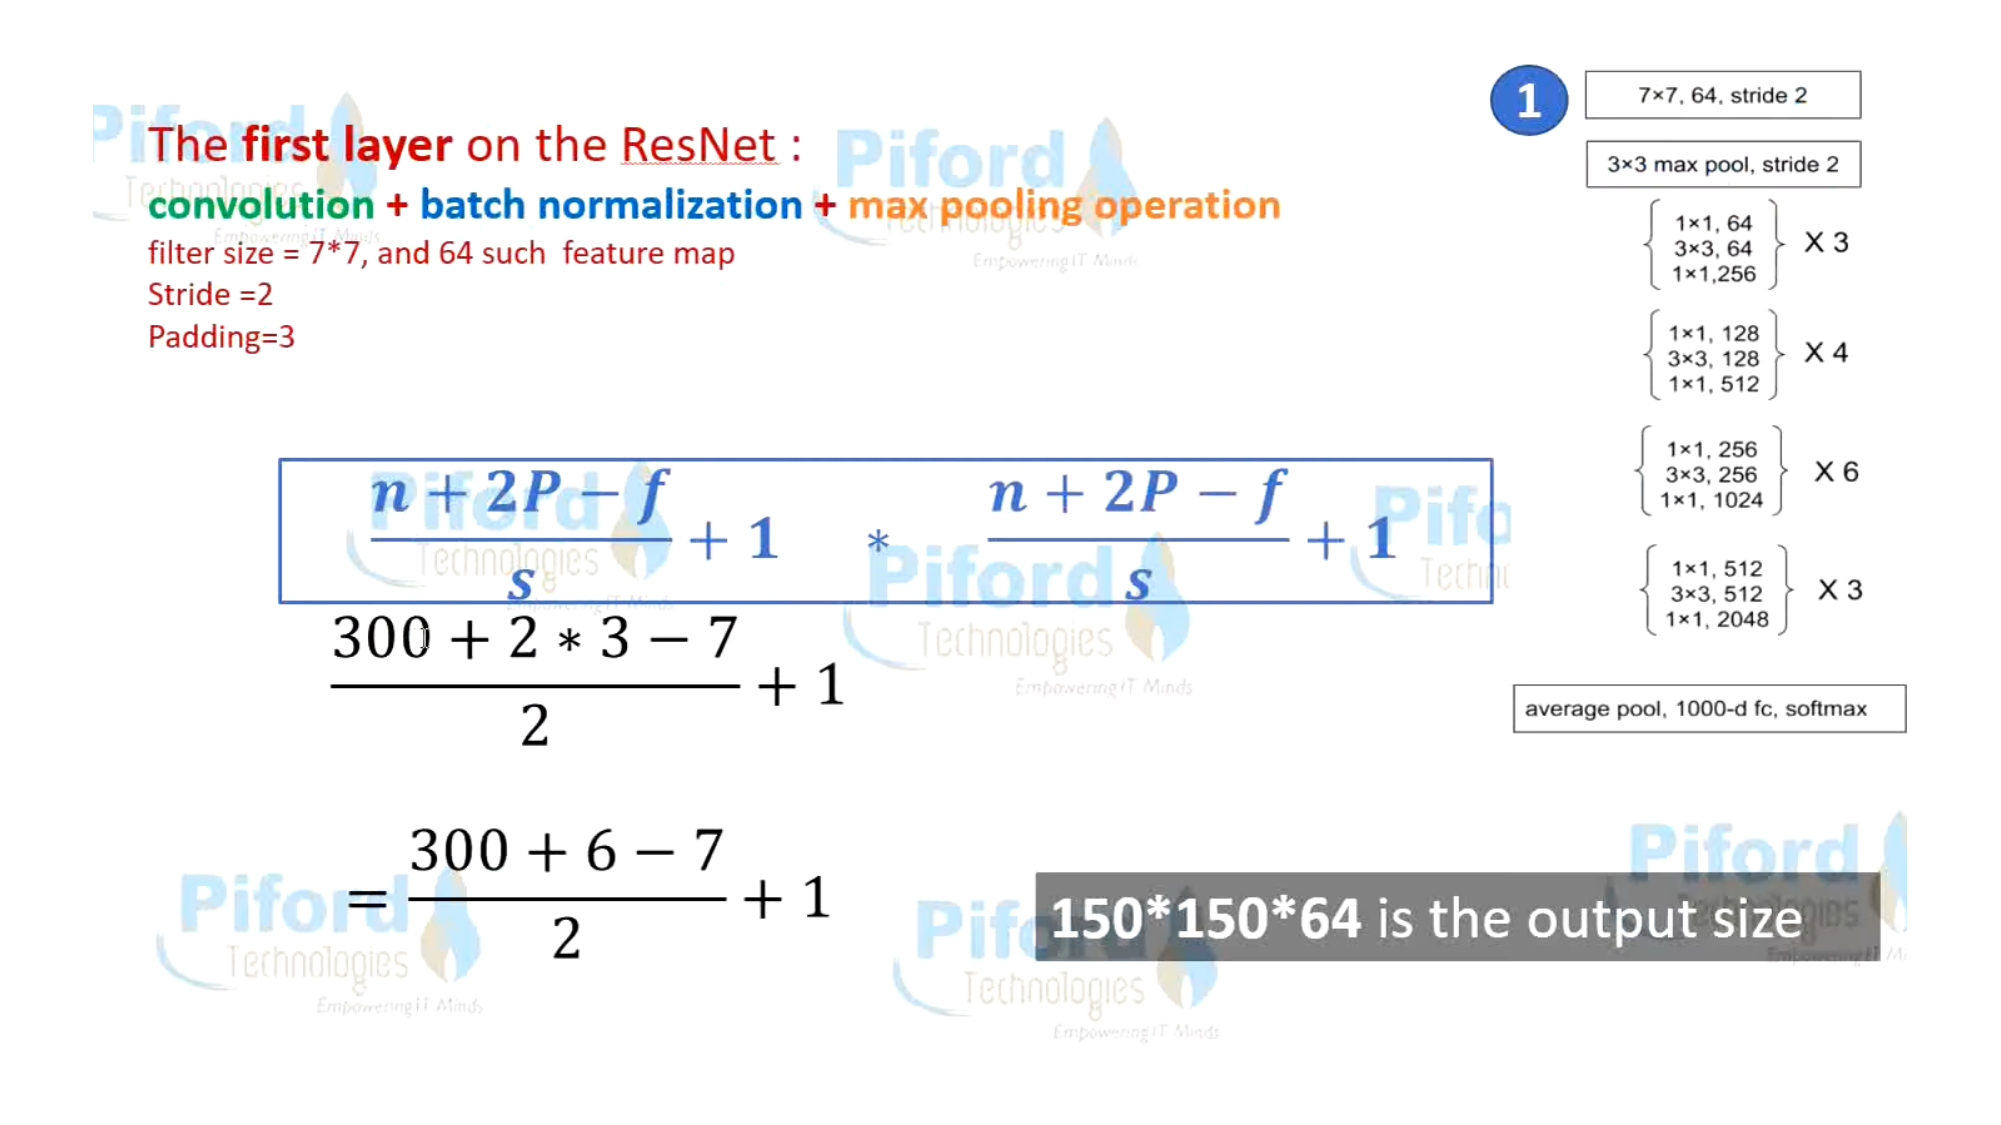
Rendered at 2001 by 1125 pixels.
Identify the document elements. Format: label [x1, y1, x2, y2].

picture [93, 61, 1907, 1064]
